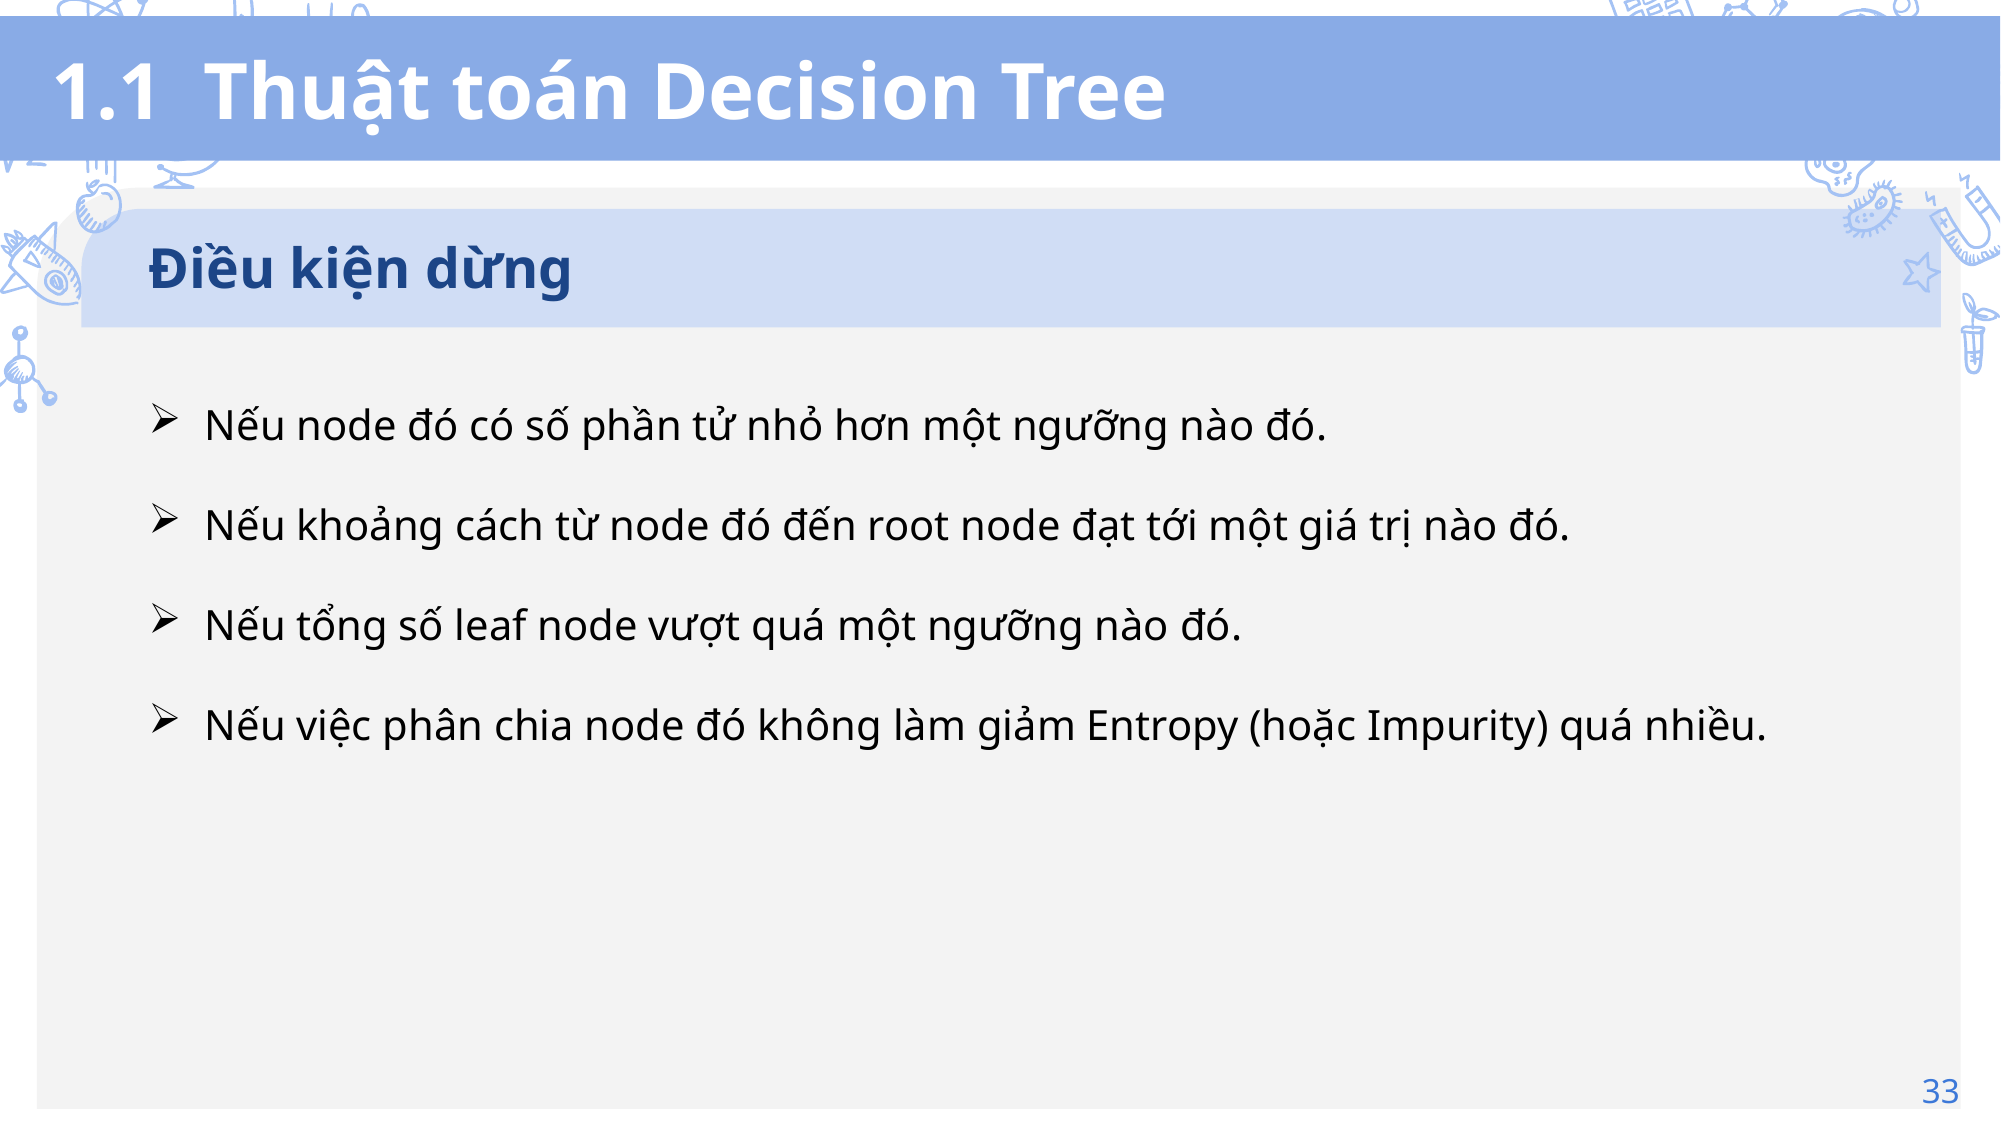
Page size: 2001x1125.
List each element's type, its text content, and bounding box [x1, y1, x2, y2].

slide_number 33 [1880, 1061, 2000, 1125]
text_box Nếu node đó có số phần tử nhỏ hơn một ngưỡng nào đó. Nếu khoảng cách từ node đó đến root node đạt tới một giá trị nào đó. Nếu tổng số leaf node vượt quá một ngưỡng nào đó. Nếu việc phân chia node đó không làm giảm Entropy (hoặc Impurity) quá nhiều. [133, 391, 1797, 807]
title 1.1 Thuật toán Decision Tree [36, 39, 1380, 138]
text_box Điều kiện dừng [133, 225, 1458, 319]
